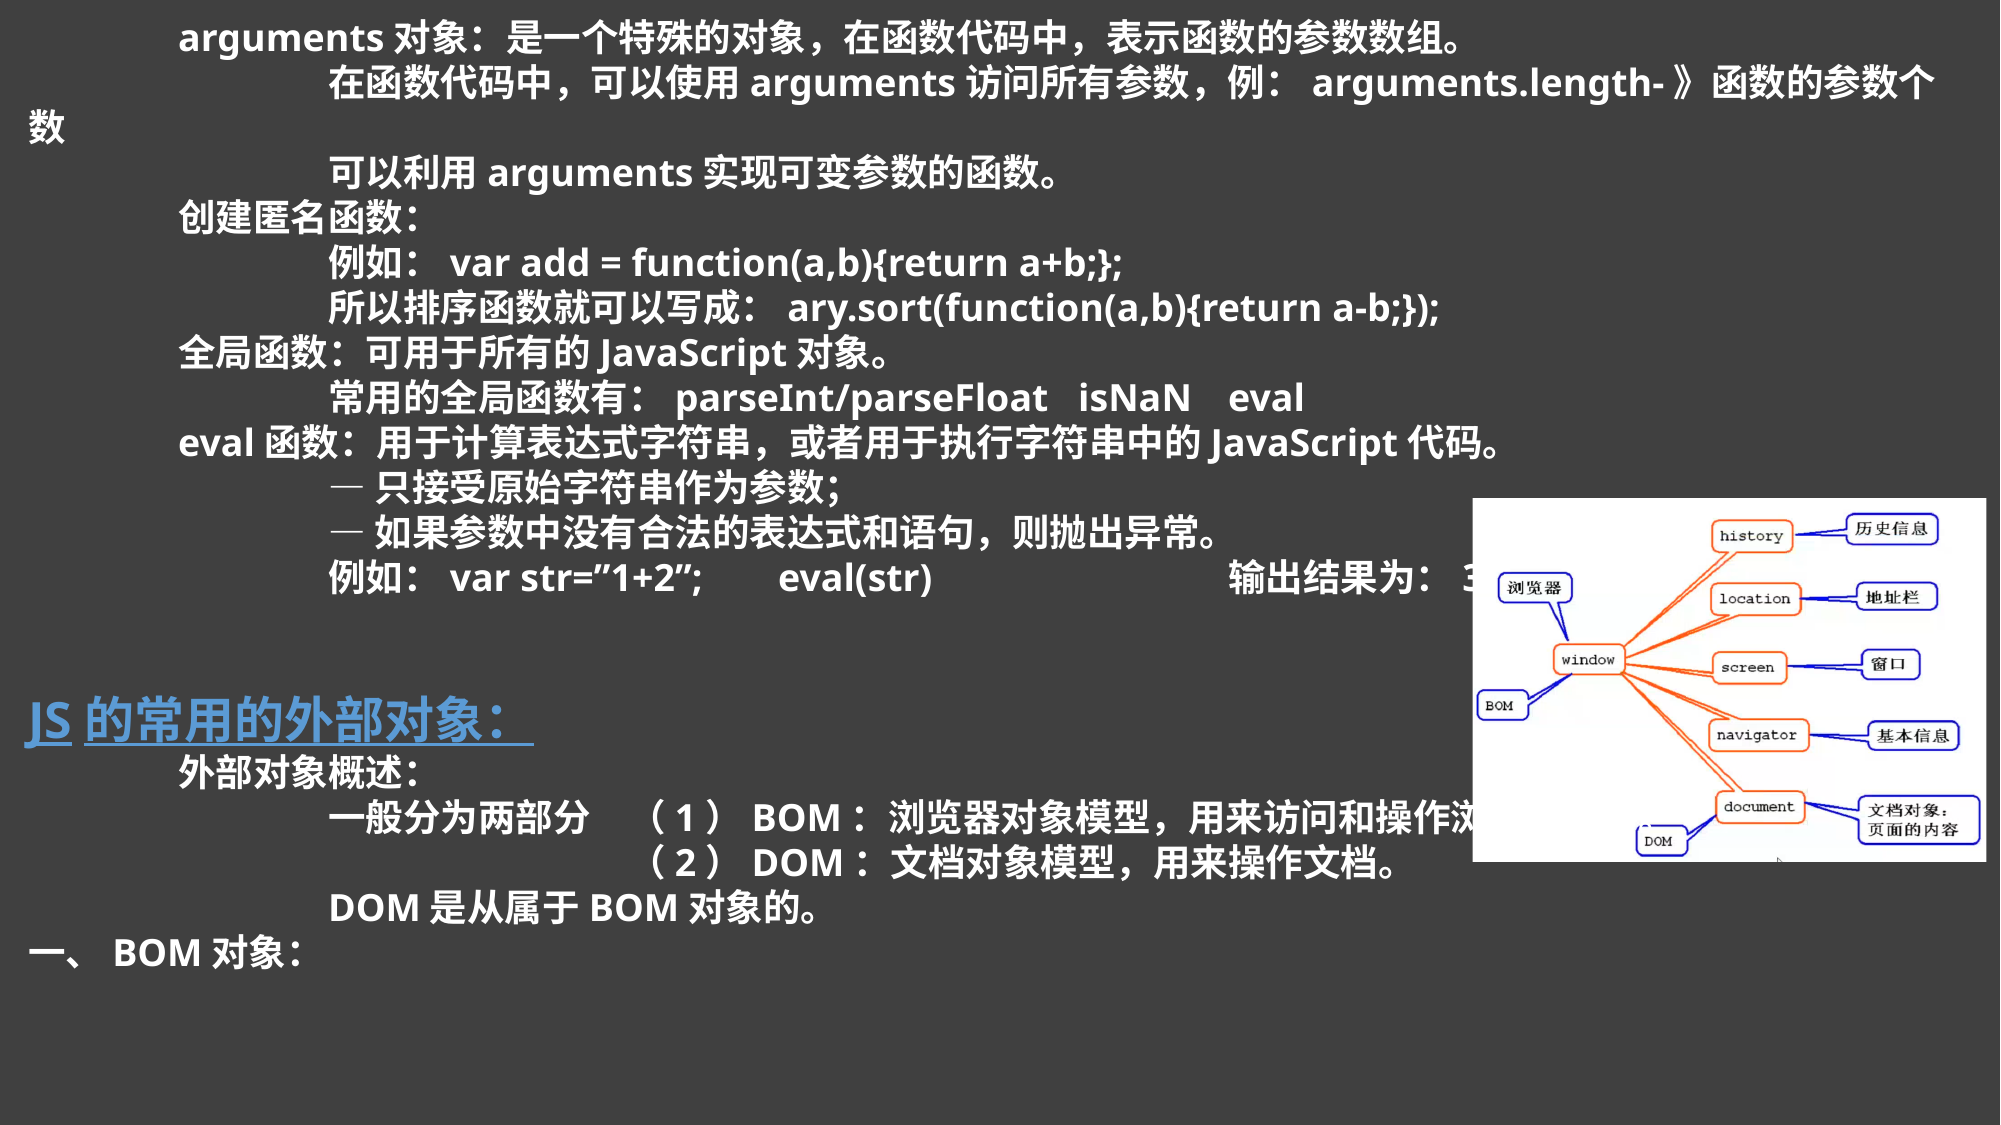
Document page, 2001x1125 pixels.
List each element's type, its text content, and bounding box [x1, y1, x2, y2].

text_box arguments对象：是一个特殊的对象，在函数代码中，表示函数的参数数组。 在函数代码中，可以使用arguments访问所有参数，例：arguments.length-》函数的参数个数 可以利用arguments实现可变参数的函数。 创建匿名函数： 例如：var add = function(a,b){return a+b;}; 所以排序函数就可以写成：ary.sort(function(a,b){return a-b;}); 全局函数：可用于所有的JavaScript对象。 常用的全局函数有：parseInt/parseFloat isNaN eval eval函数：用于计算表达式字符串，或者用于执行字符串中的JavaScript代码。 —只接受原始字符串作为参数； —如果参数中没有合法的表达式和语句，则抛出异常。 例如：var str=”1+2”; eval(str) 输出结果为：3 JS的常用的外部对象： 外部对象概述： 一般分为两部分 （1）BOM：浏览器对象模型，用来访问和操作浏览器窗口。 （2）DOM：文档对象模型，用来操作文档。 DOM是从属于BOM对象的。 一、BOM对象： [13, 6, 1987, 1072]
picture [1472, 498, 1987, 862]
